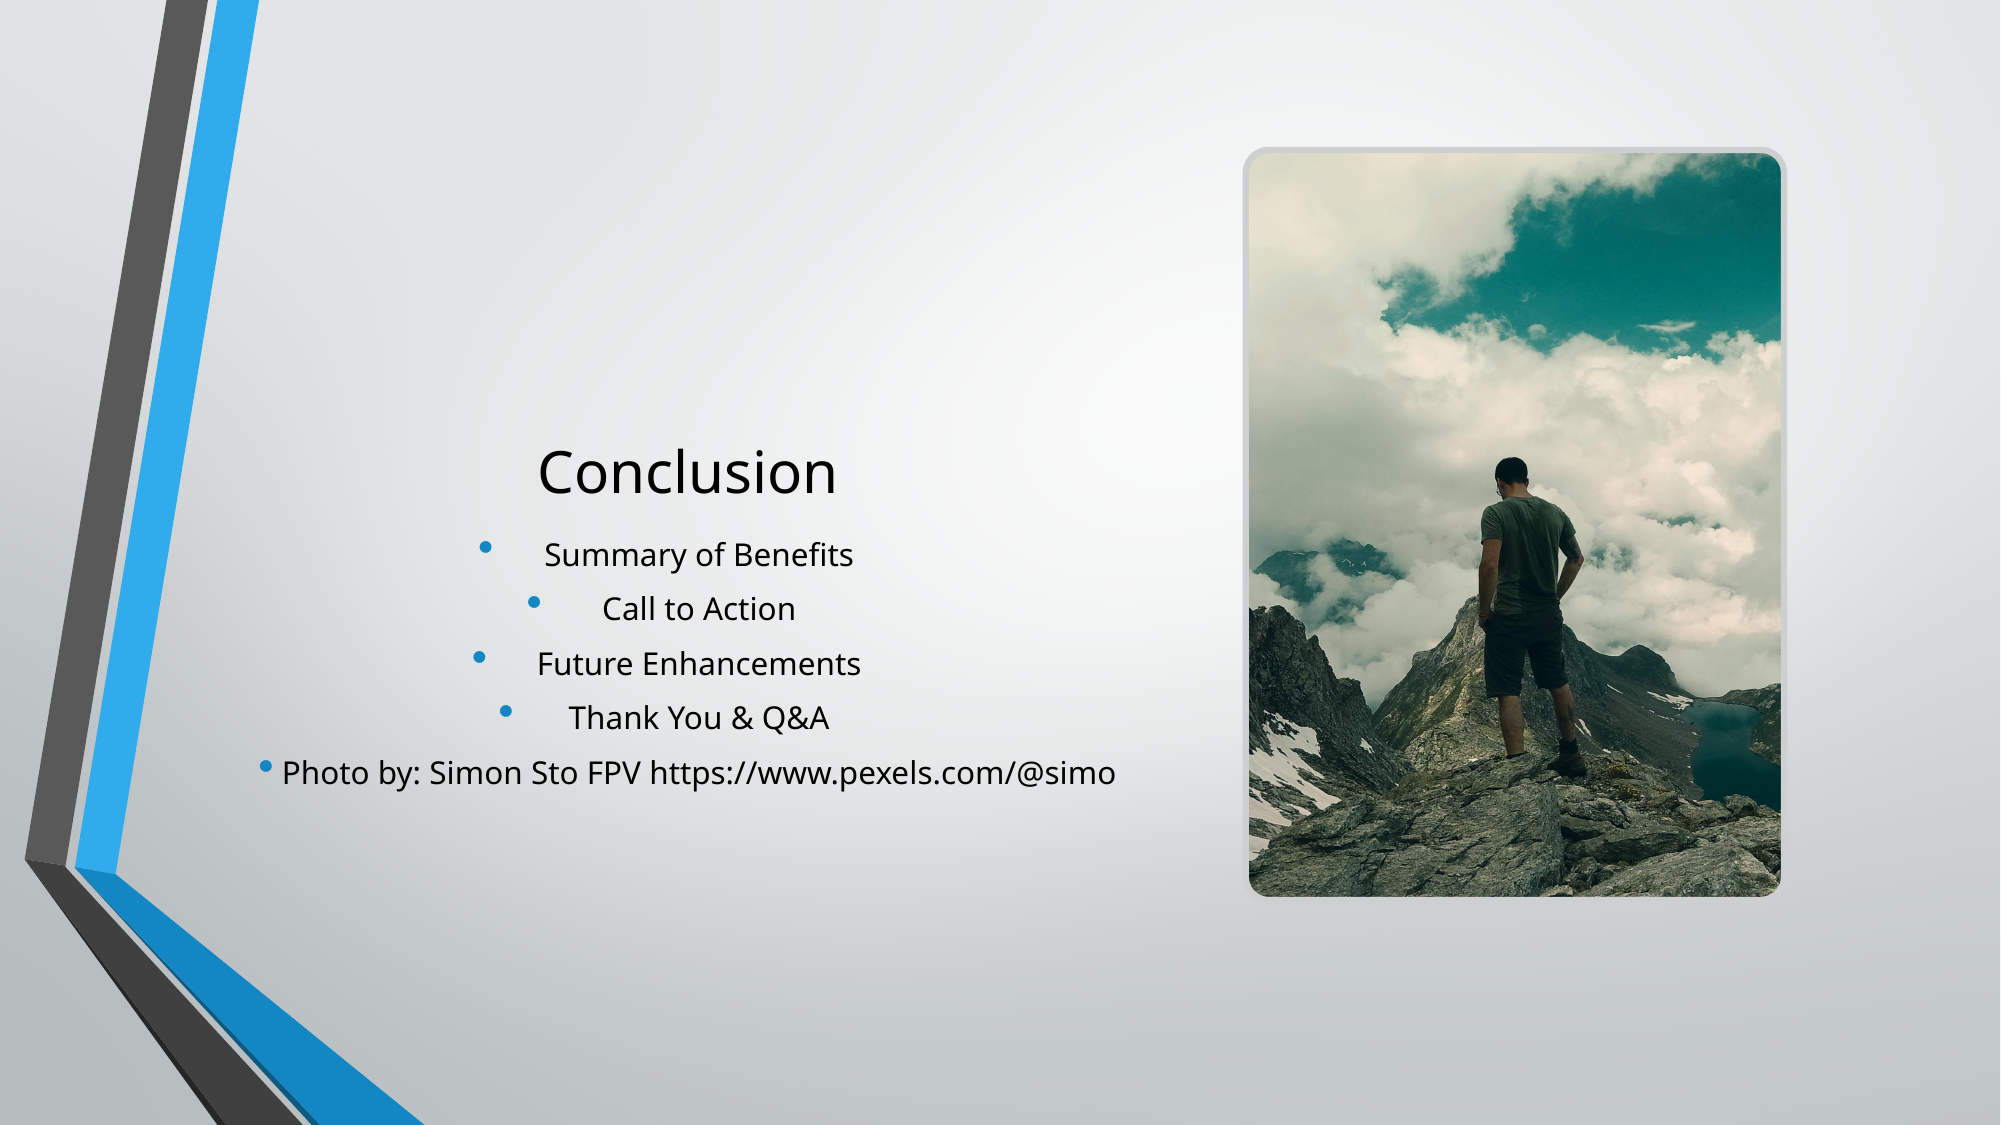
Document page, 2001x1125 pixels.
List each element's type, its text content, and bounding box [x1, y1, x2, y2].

picture [1245, 149, 1785, 901]
title Conclusion [243, 287, 1134, 512]
list Summary of Benefits Call to Action Future Enhancements Thank You & Q&A Photo by: Simon Sto FPV https://www.pexels.com/@simo [243, 512, 1134, 813]
